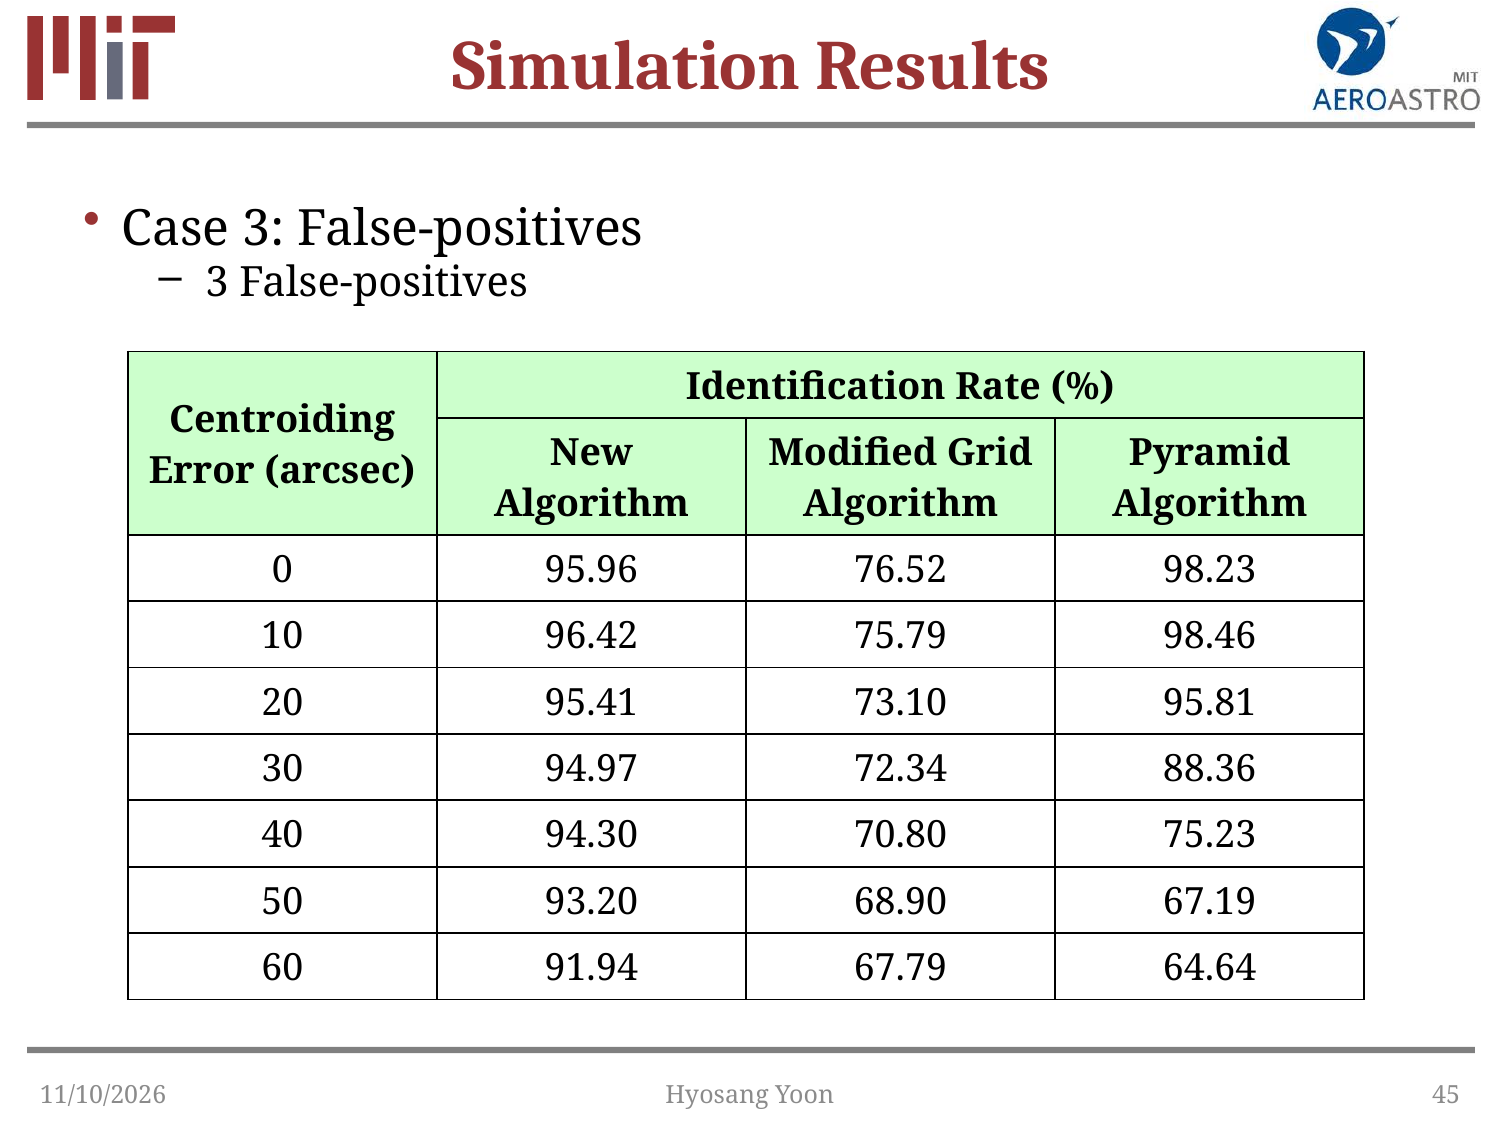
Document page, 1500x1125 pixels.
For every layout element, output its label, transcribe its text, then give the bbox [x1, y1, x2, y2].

table_cell 30 [129, 735, 436, 799]
table_cell 91.94 [438, 934, 745, 999]
footer Hyosang Yoon [512, 1065, 988, 1125]
table_cell 95.41 [438, 668, 745, 733]
title Simulation Results [167, 4, 1334, 119]
table_cell 93.20 [438, 868, 745, 932]
picture [1304, 1, 1488, 121]
table_cell 88.36 [1056, 735, 1363, 799]
table_cell 68.90 [747, 868, 1054, 932]
table_cell 94.30 [438, 801, 745, 866]
table_cell 98.46 [1056, 602, 1363, 667]
table_cell 75.79 [747, 602, 1054, 667]
table_header Identification Rate (%) [438, 352, 1363, 417]
table_cell 64.64 [1056, 934, 1363, 999]
table_cell 75.23 [1056, 801, 1363, 866]
slide_number 45 [1125, 1065, 1475, 1125]
table_cell 76.52 [747, 536, 1054, 600]
table_cell 96.42 [438, 602, 745, 667]
list Case 3: False-positives 3 False-positives [68, 187, 1438, 1013]
table_cell 94.97 [438, 735, 745, 799]
table_cell Pyramid Algorithm [1056, 419, 1363, 534]
table_cell 72.34 [747, 735, 1054, 799]
table_cell 98.23 [1056, 536, 1363, 600]
table_header Centroiding Error (arcsec) [129, 352, 436, 534]
table_cell 67.19 [1056, 868, 1363, 932]
table_cell 95.96 [438, 536, 745, 600]
table_cell New Algorithm [438, 419, 745, 534]
table_cell 67.79 [747, 934, 1054, 999]
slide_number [24, 1065, 375, 1125]
table_cell 20 [129, 668, 436, 733]
table_cell 50 [129, 868, 436, 932]
table_cell 73.10 [747, 668, 1054, 733]
table_cell 10 [129, 602, 436, 667]
table_cell 60 [129, 934, 436, 999]
table_cell 0 [129, 536, 436, 600]
table_cell 70.80 [747, 801, 1054, 866]
table_cell 40 [129, 801, 436, 866]
table_cell 95.81 [1056, 668, 1363, 733]
table_cell Modified Grid Algorithm [747, 419, 1054, 534]
